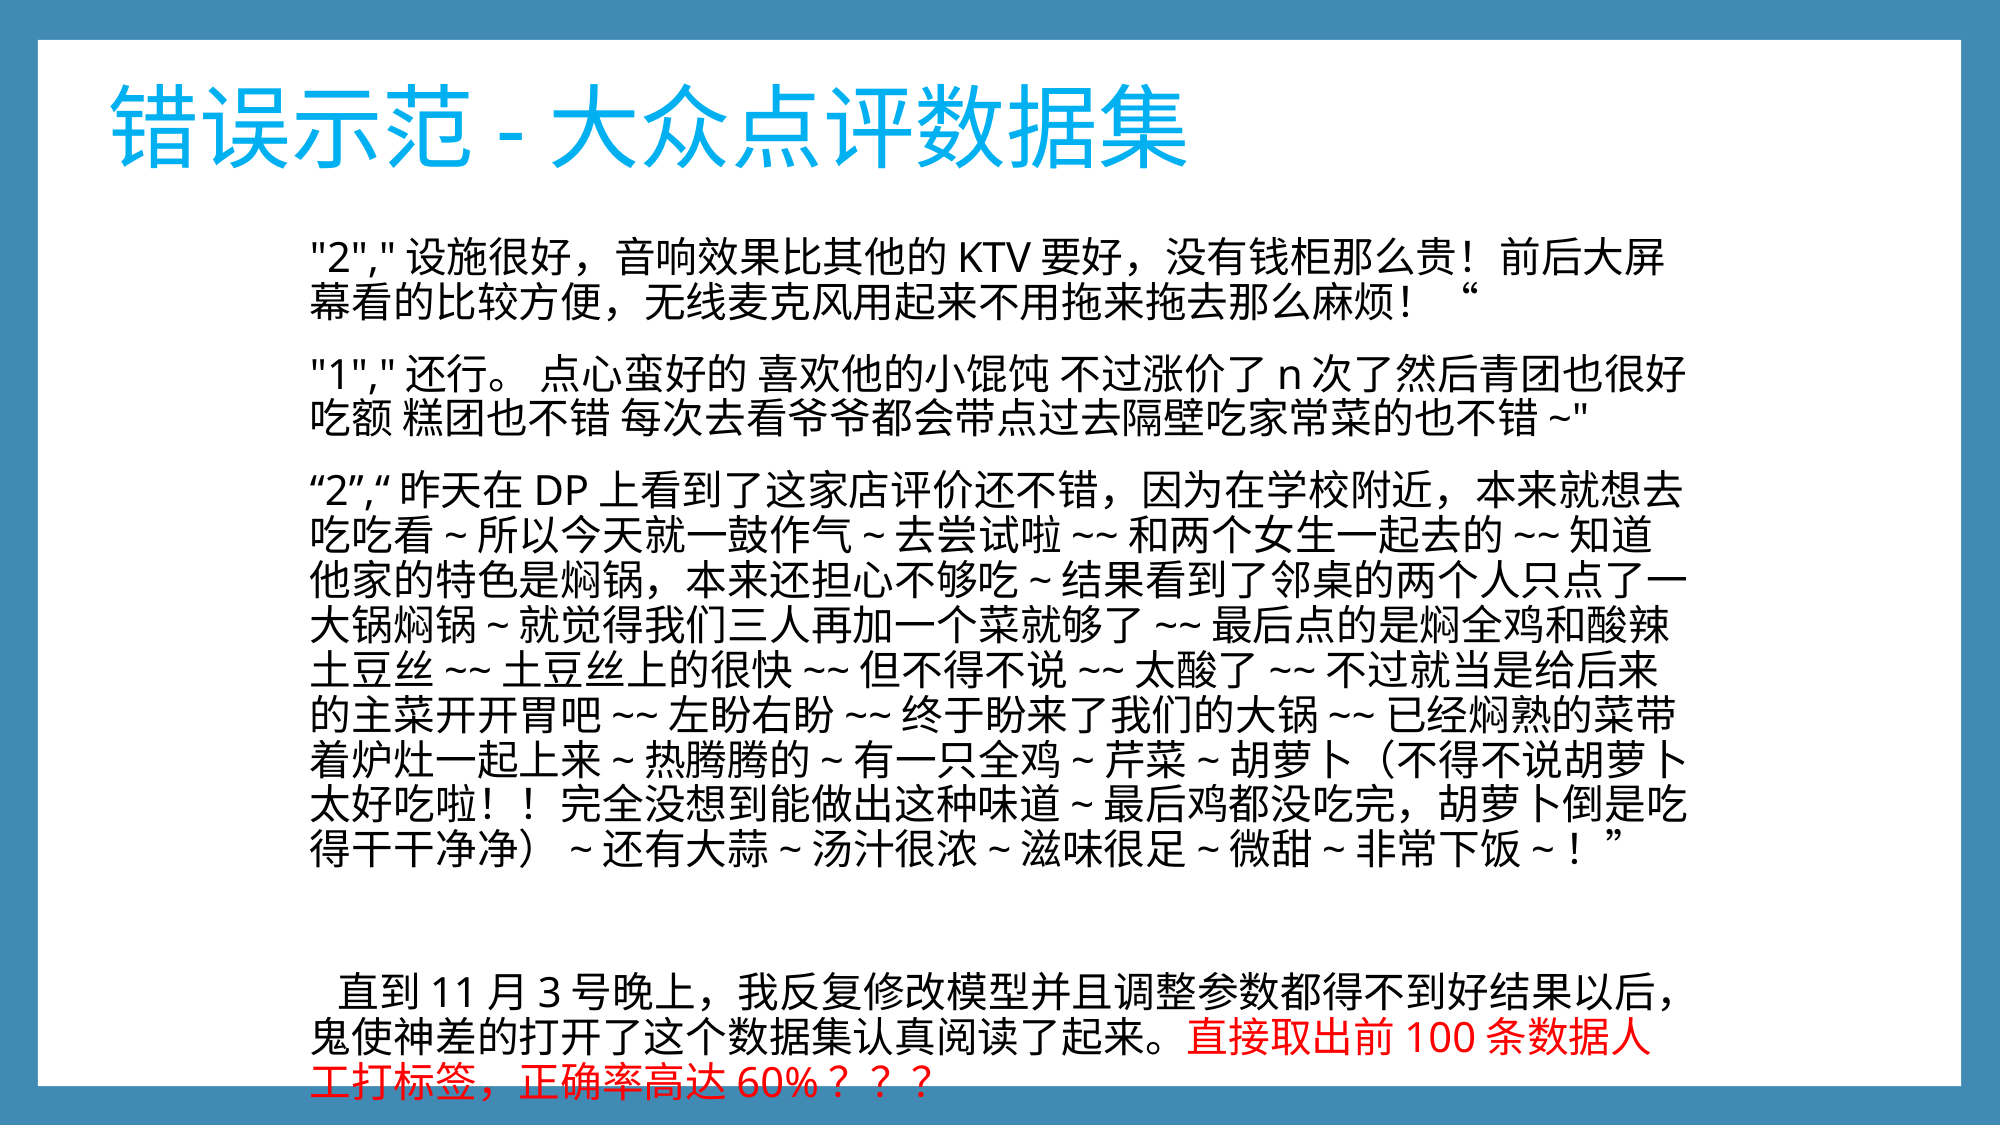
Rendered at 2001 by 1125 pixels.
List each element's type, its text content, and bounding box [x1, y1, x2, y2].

list "2","设施很好，音响效果比其他的KTV要好，没有钱柜那么贵！前后大屏幕看的比较方便，无线麦克风用起来不用拖来拖去那么麻烦！“ "1","还行。 点心蛮好的 喜欢他的小馄饨 不过涨价了n次了然后青团也很好吃额 糕团也不错 每次去看爷爷都会带点过去隔壁吃家常菜的也不错~" “2”,“昨天在DP上看到了这家店评价还不错，因为在学校附近，本来就想去吃吃看~所以今天就一鼓作气~去尝试啦~~和两个女生一起去的~~知道他家的特色是焖锅，本来还担心不够吃~结果看到了邻桌的两个人只点了一大锅焖锅~就觉得我们三人再加一个菜就够了~~最后点的是焖全鸡和酸辣土豆丝~~土豆丝上的很快~~但不得不说~~太酸了~~不过就当是给后来的主菜开开胃吧~~左盼右盼~~终于盼来了我们的大锅~~已经焖熟的菜带着炉灶一起上来~热腾腾的~有一只全鸡~芹菜~胡萝卜（不得不说胡萝卜太好吃啦！！完全没想到能做出这种味道~最后鸡都没吃完，胡萝卜倒是吃得干干净净）~还有大蒜~汤汁很浓~滋味很足~微甜~非常下饭~！” 直到11月3号晚上，我反复修改模型并且调整参数都得不到好结果以后，鬼使神差的打开了这个数据集认真阅读了起来。直接取出前100条数据人工打标签，正确率高达60%？？？ [294, 229, 1706, 1125]
title 错误示范-大众点评数据集 [92, 20, 1713, 244]
